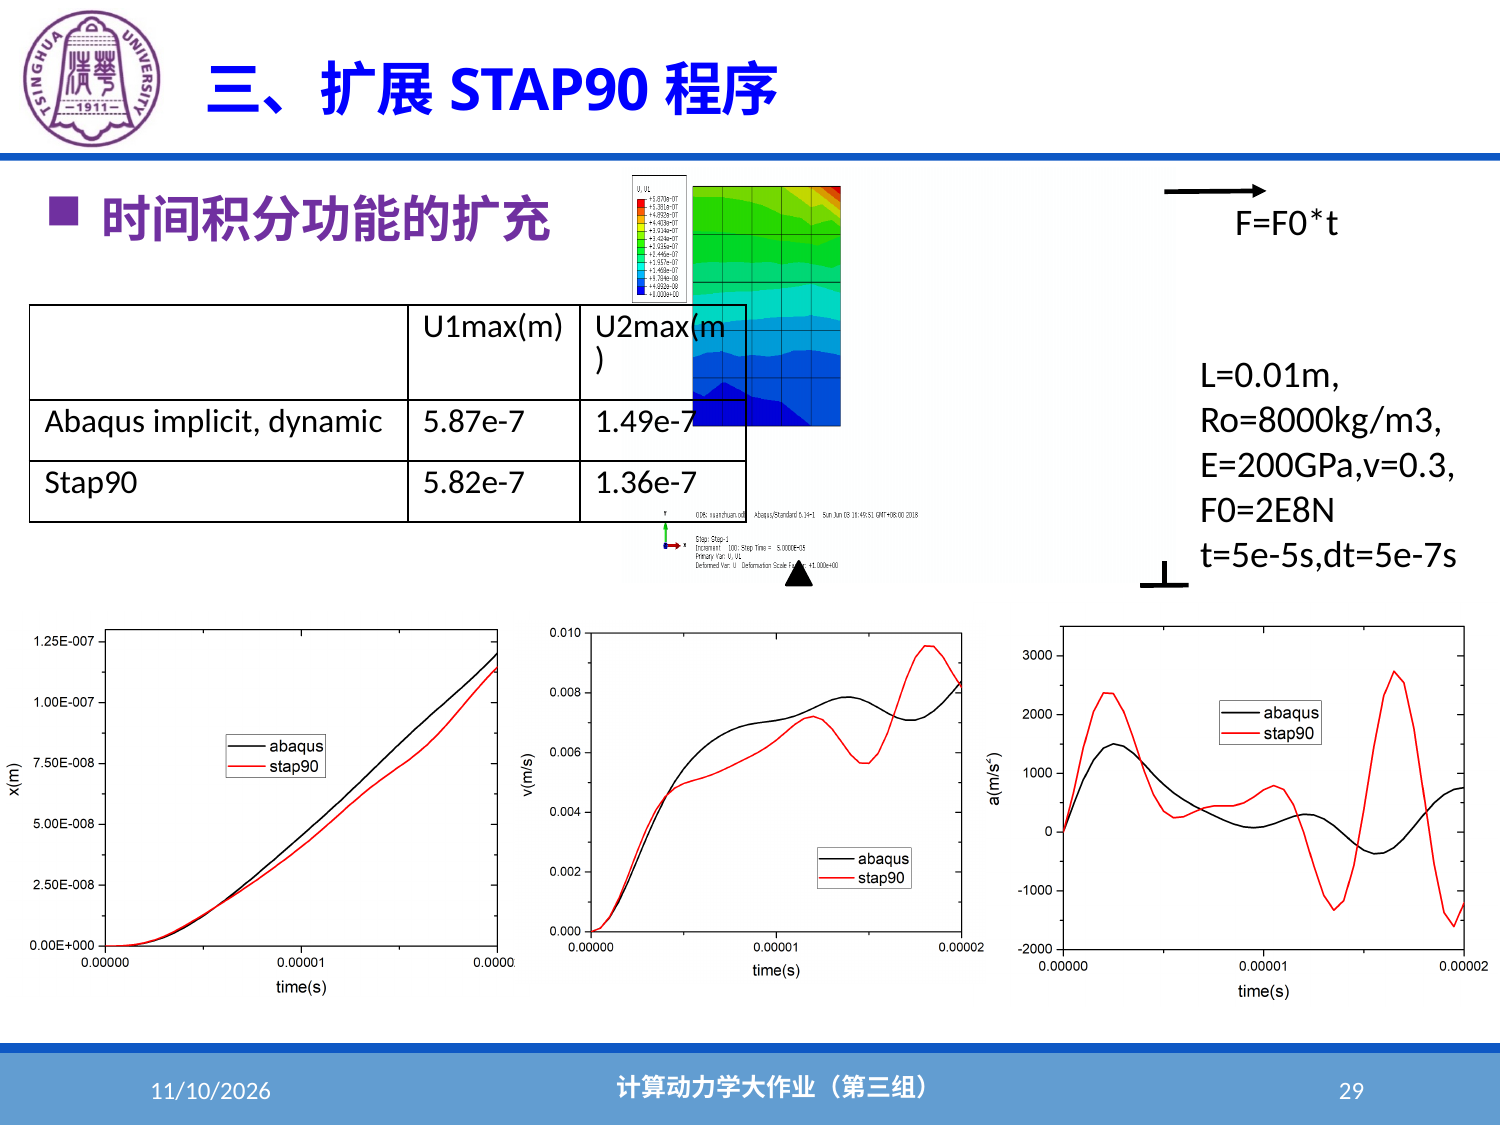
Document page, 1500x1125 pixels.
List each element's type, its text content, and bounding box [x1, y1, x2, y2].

table_cell 5.87e-7 [409, 401, 579, 460]
table_header U1max(m) [409, 306, 579, 399]
table_header U2max(m) [581, 306, 618, 399]
table_cell 1.49e-7 [581, 401, 618, 460]
picture [6, 601, 1499, 1007]
text_box 时间积分功能的扩充 [30, 180, 618, 256]
footer 计算动力学大作业（第三组） [387, 1052, 1171, 1120]
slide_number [135, 1059, 440, 1120]
table_cell 1.36e-7 [581, 462, 618, 521]
table_cell Stap90 [30, 462, 407, 521]
table_cell 5.82e-7 [409, 462, 579, 521]
table_header [30, 306, 407, 399]
table_cell Abaqus implicit, dynamic [30, 401, 407, 460]
picture [19, 8, 164, 150]
slide_number 29 [1218, 1059, 1380, 1120]
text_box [620, 166, 1401, 587]
text_box 三、扩展STAP90程序 [189, 36, 927, 130]
text_box L=0.01m, Ro=8000kg/m3, E=200GPa,v=0.3, F0=2E8N t=5e-5s,dt=5e-7s [1409, 342, 1477, 583]
